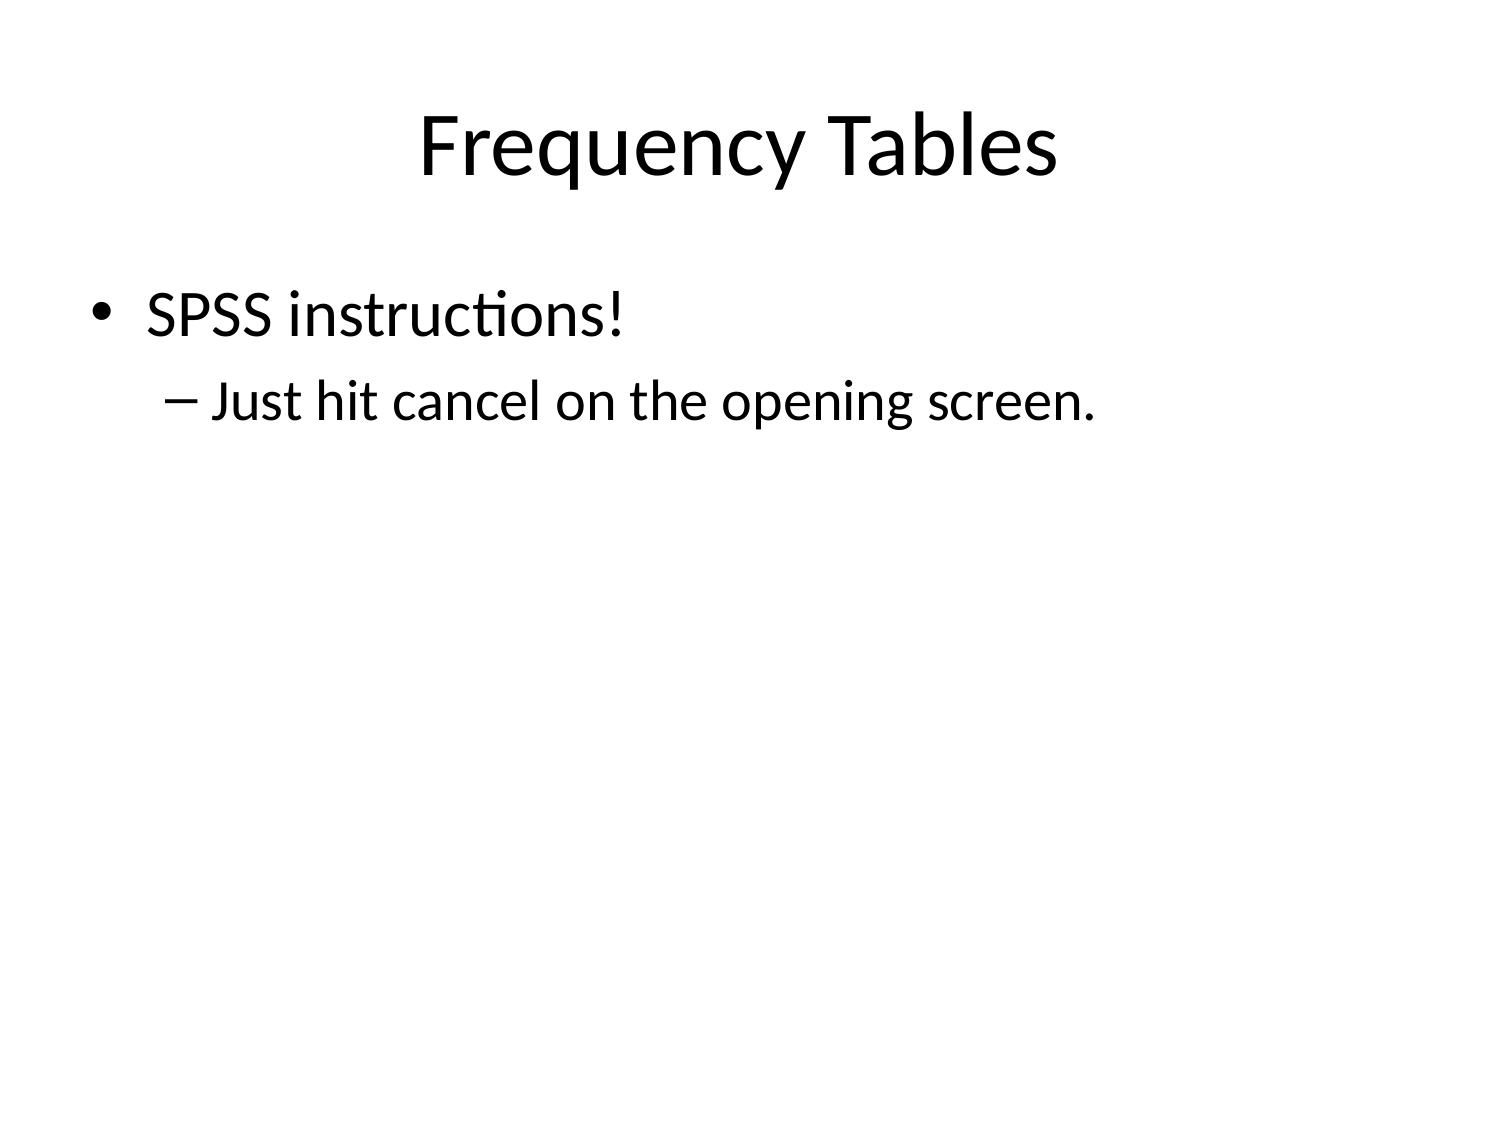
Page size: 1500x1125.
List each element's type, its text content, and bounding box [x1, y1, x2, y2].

list SPSS instructions! Just hit cancel on the opening screen. [75, 262, 1425, 1005]
title Frequency Tables [75, 45, 1425, 233]
